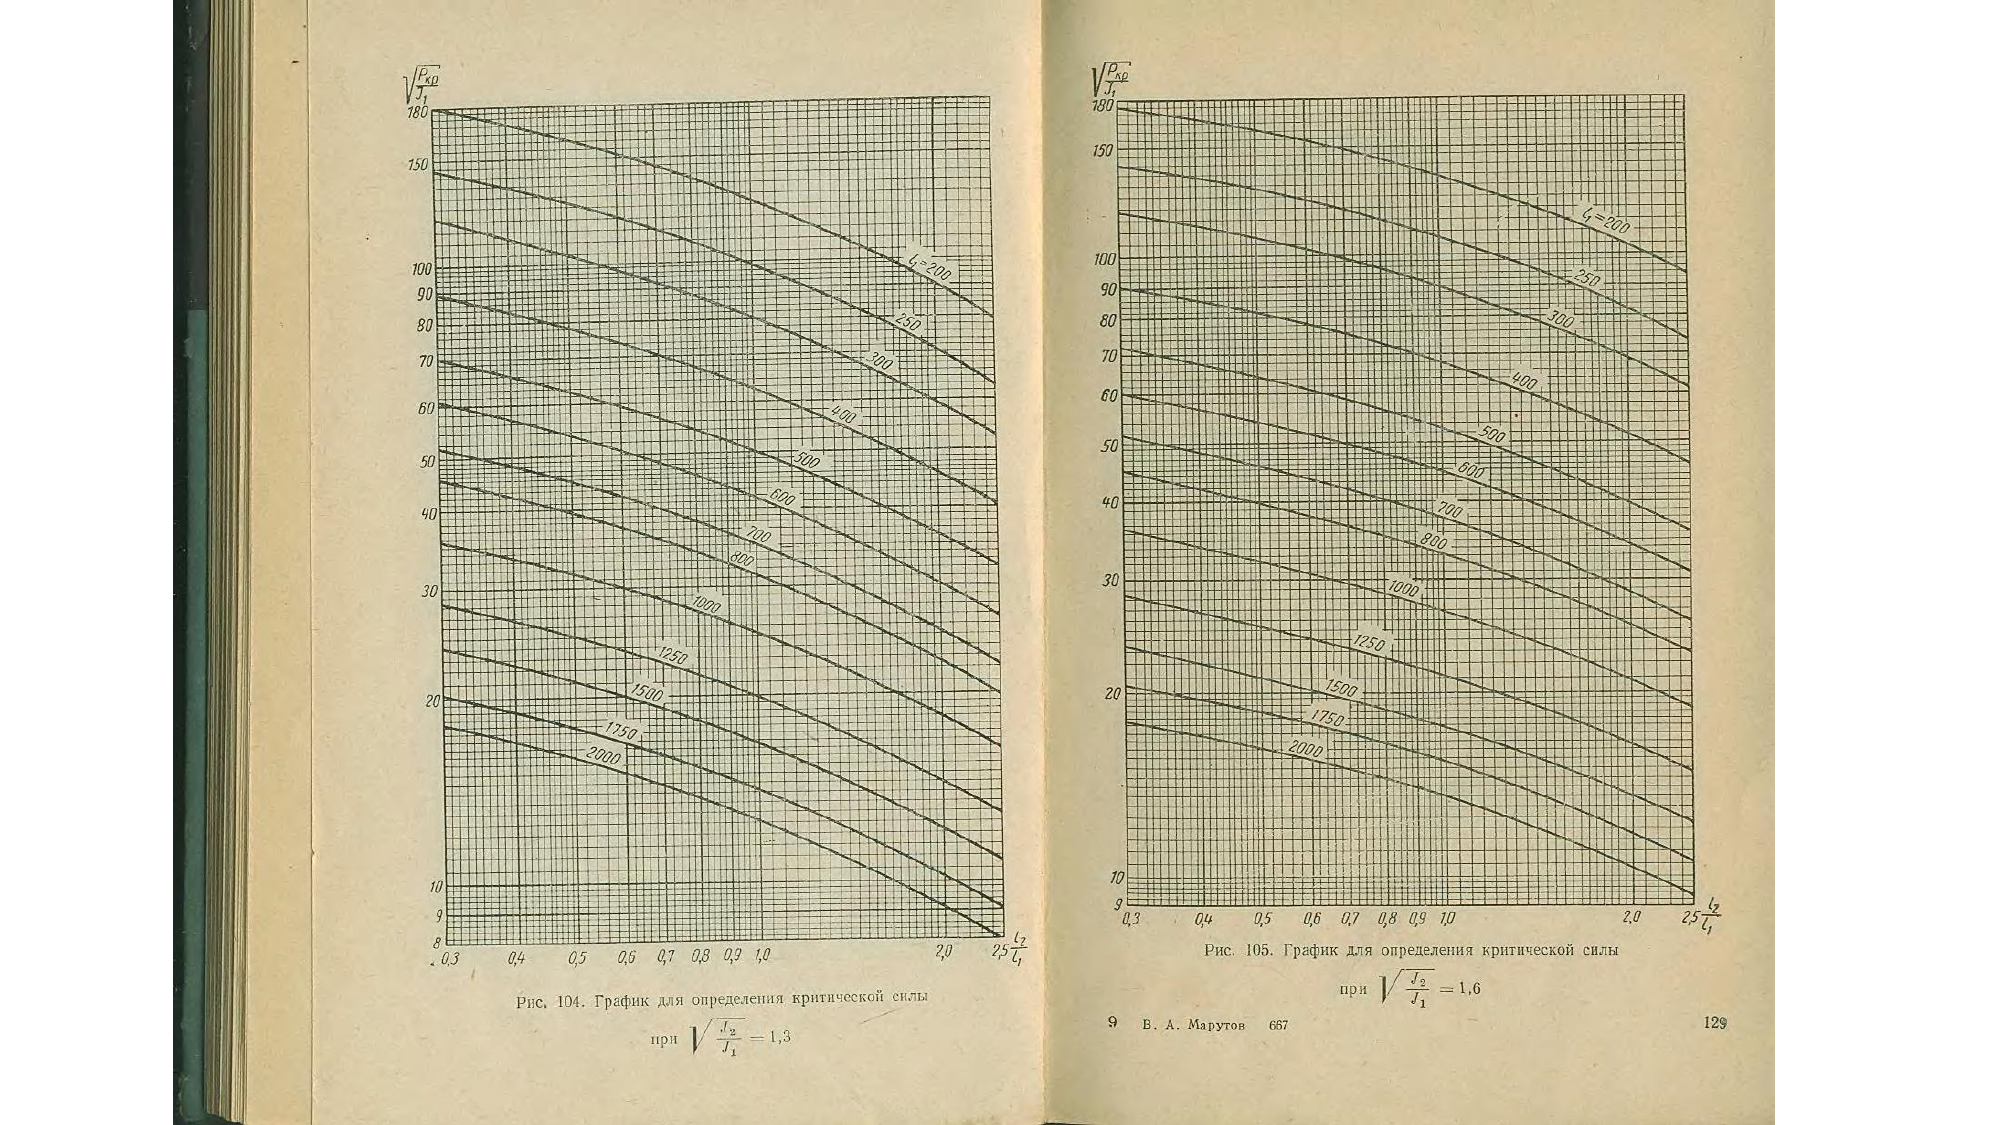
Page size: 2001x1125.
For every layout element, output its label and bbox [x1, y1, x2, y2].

picture [173, 0, 1775, 1125]
